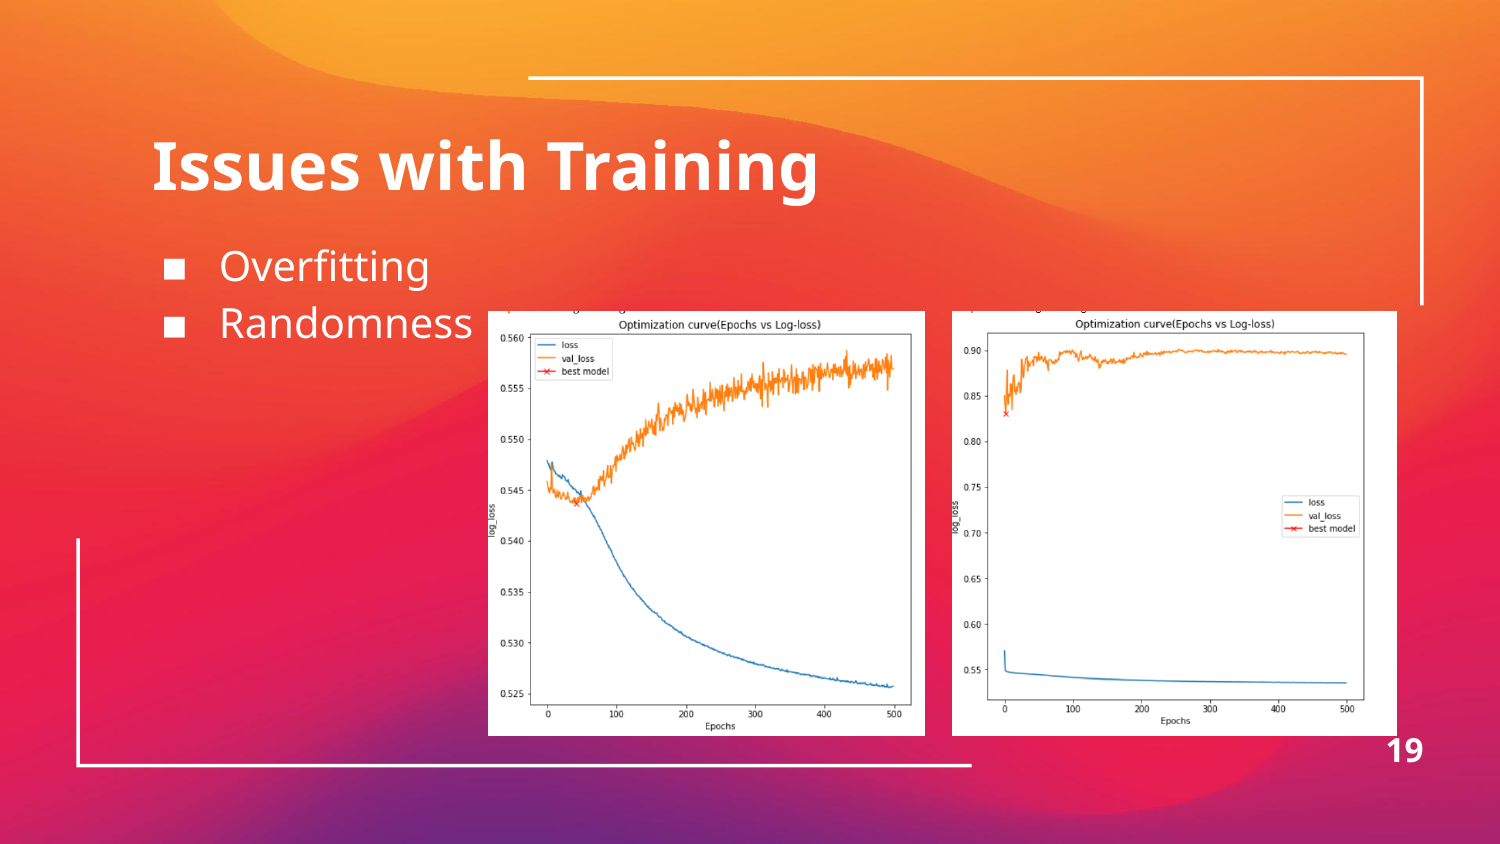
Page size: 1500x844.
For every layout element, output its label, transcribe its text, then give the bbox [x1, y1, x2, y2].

slide_number ‹#› [1347, 696, 1424, 775]
title Issues with Training [152, 145, 1348, 206]
list Overfitting Randomness [143, 232, 1339, 690]
picture [0, 0, 1500, 844]
